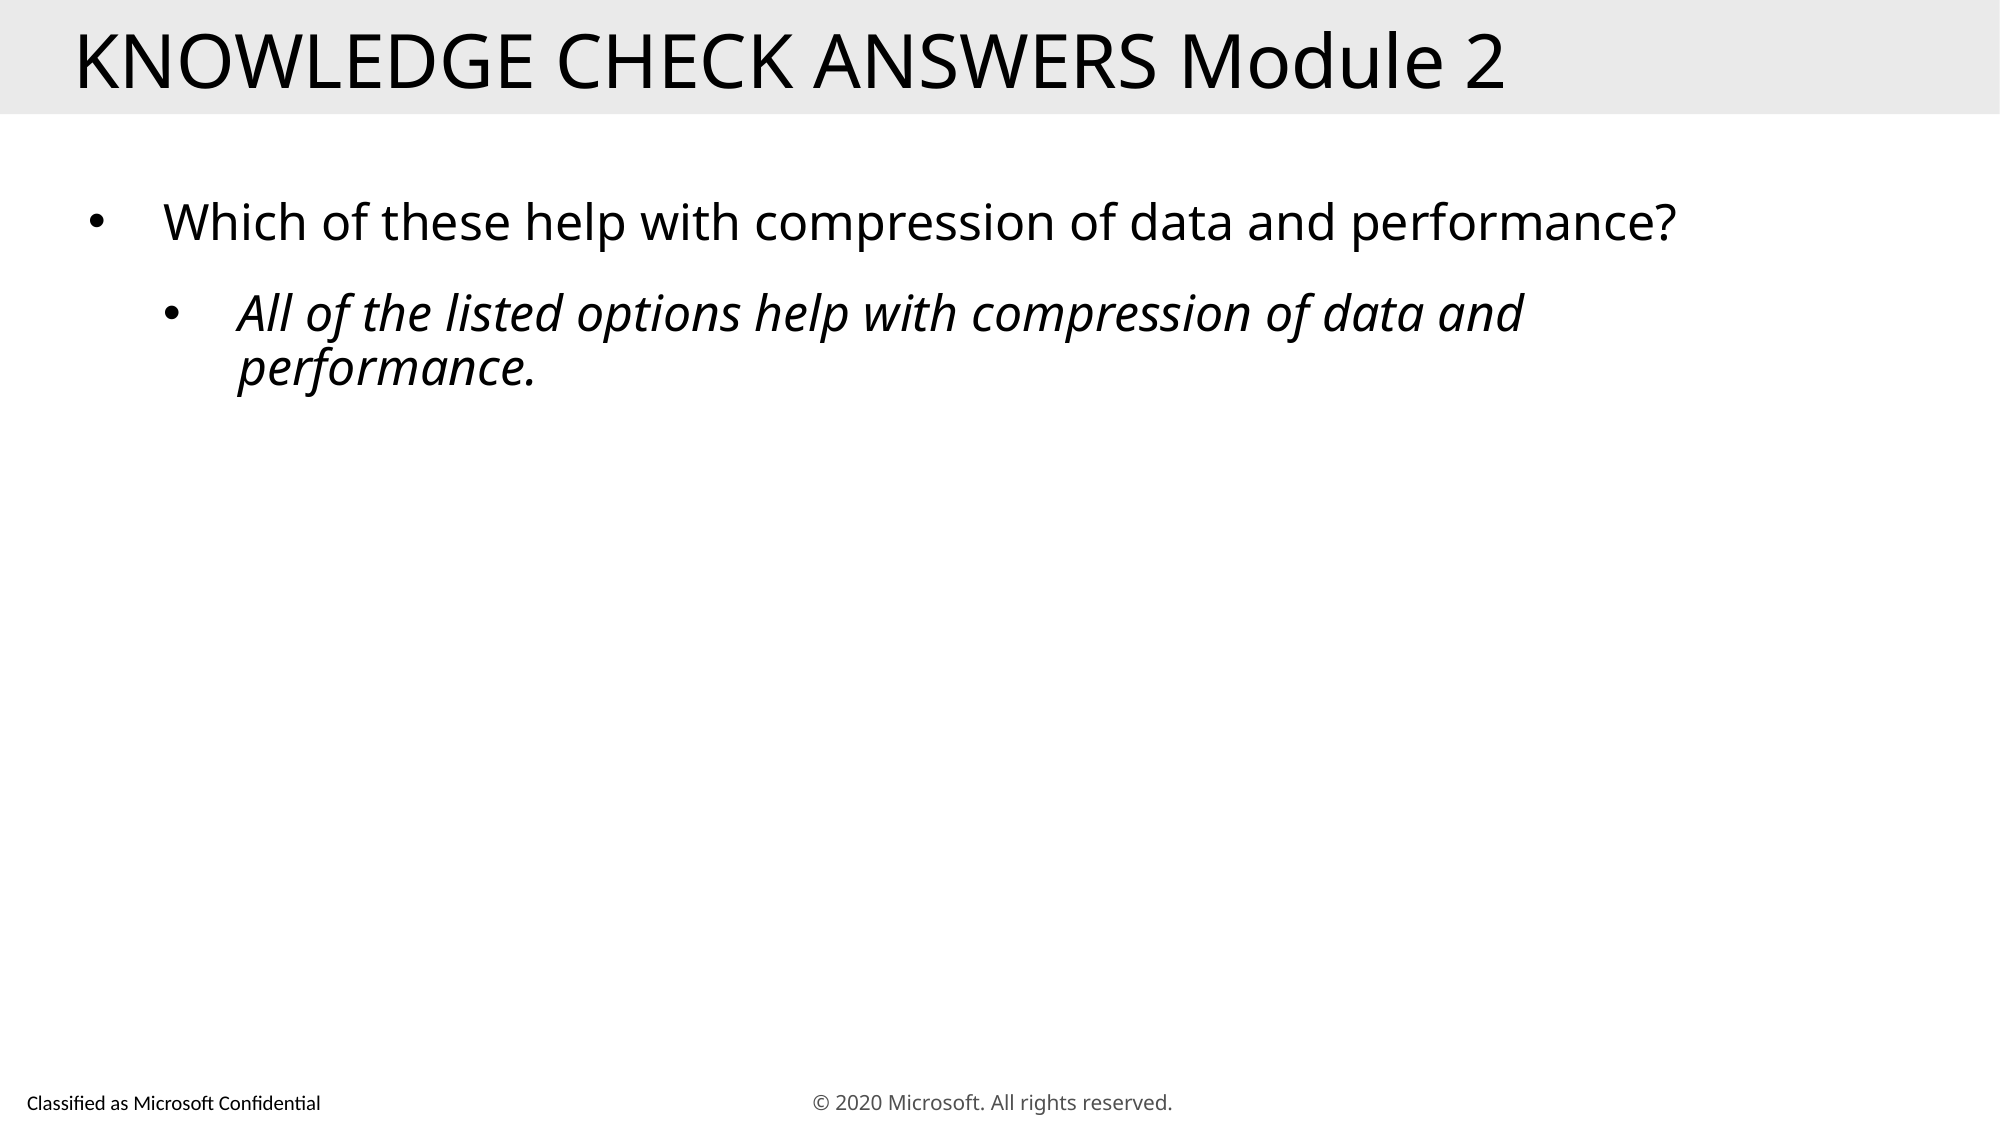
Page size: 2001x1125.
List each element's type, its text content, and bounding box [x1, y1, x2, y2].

title KNOWLEDGE CHECK ANSWERS Module 2 [58, 6, 1879, 209]
footer © 2020 Microsoft. All rights reserved. [663, 1084, 1338, 1122]
text_box [0, 0, 2000, 115]
text_box Which of these help with compression of data and performance? All of the listed options help with compression of data and performance. [58, 154, 1800, 1103]
